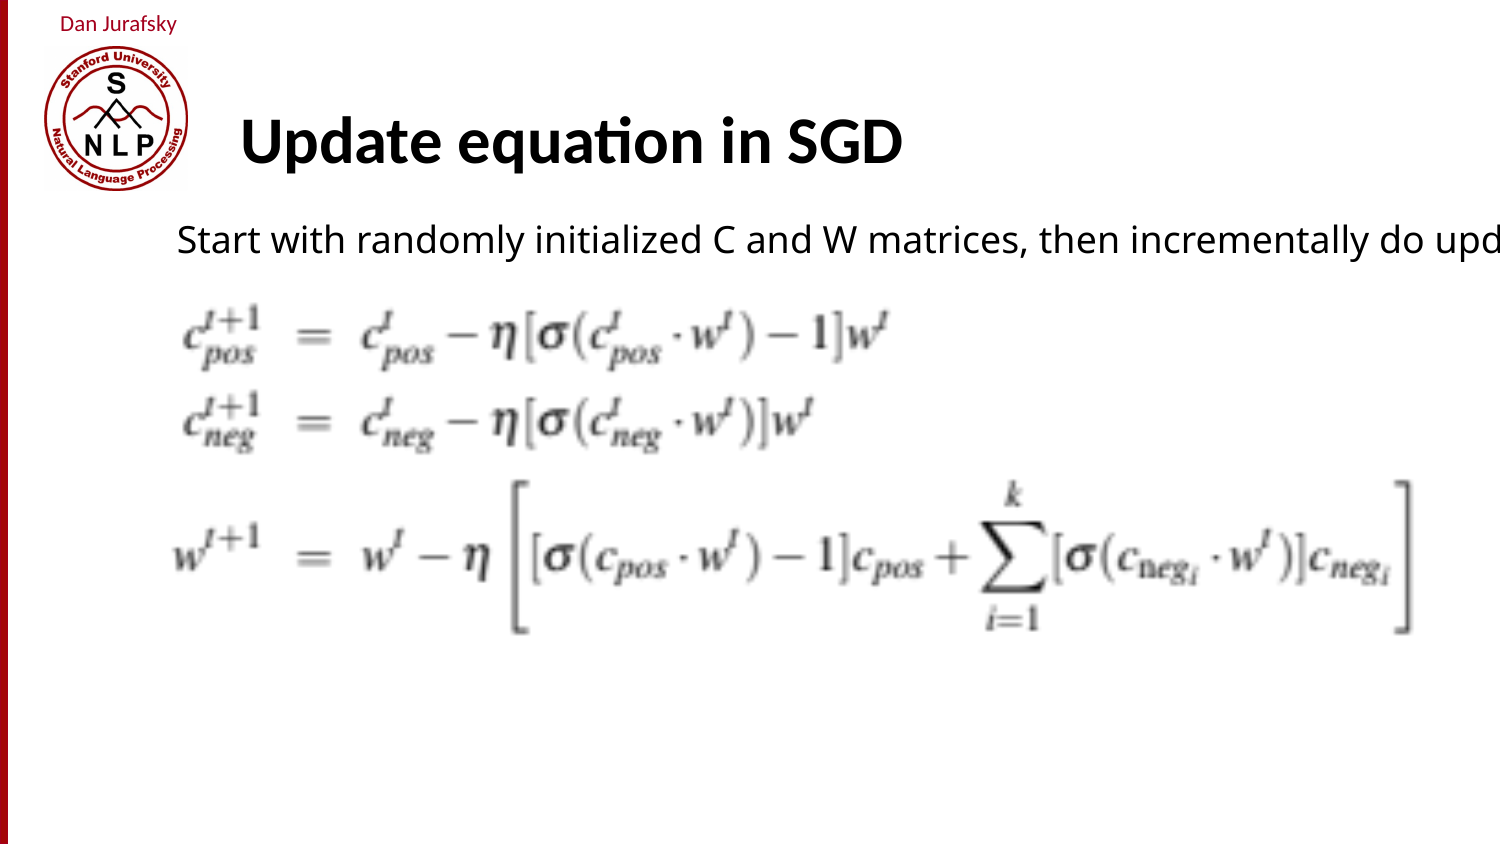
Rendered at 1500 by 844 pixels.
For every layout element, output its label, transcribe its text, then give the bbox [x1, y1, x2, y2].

picture [44, 46, 188, 191]
text_box Start with randomly initialized C and W matrices, then incrementally do updates [162, 208, 1500, 269]
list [159, 285, 1426, 640]
title Update equation in SGD [225, 62, 1450, 185]
